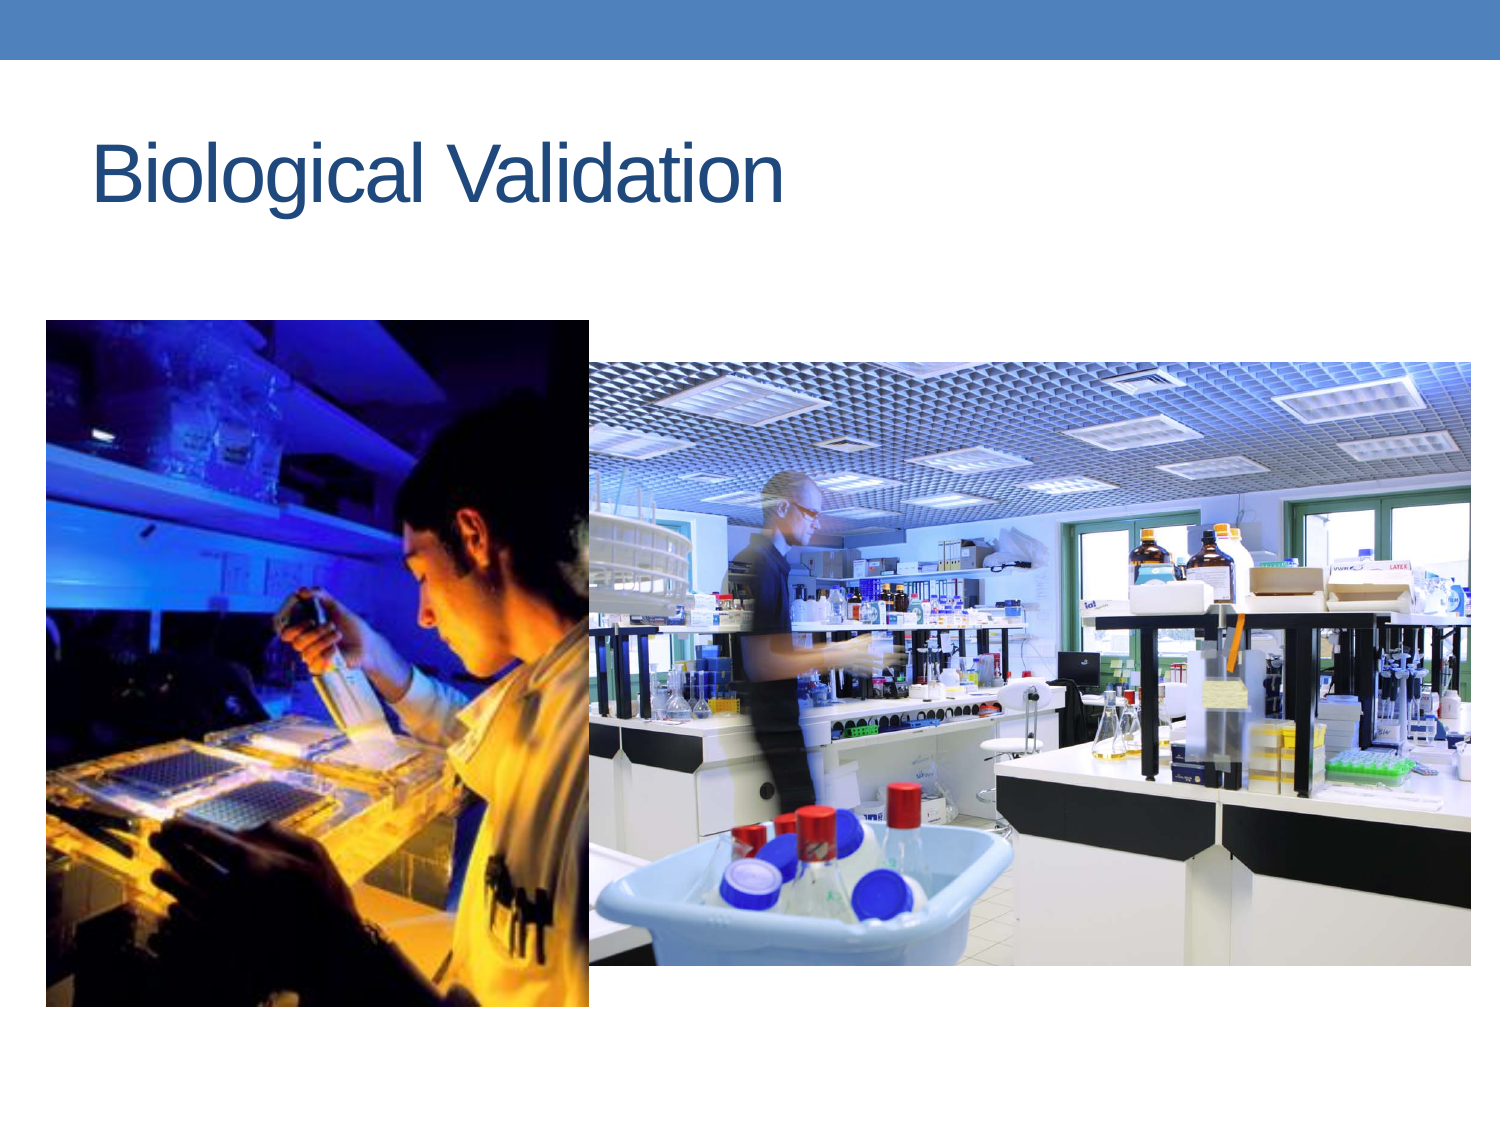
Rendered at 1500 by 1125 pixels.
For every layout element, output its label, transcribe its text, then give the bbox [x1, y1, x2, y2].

picture [46, 320, 1471, 1007]
title Biological Validation [75, 87, 1425, 250]
